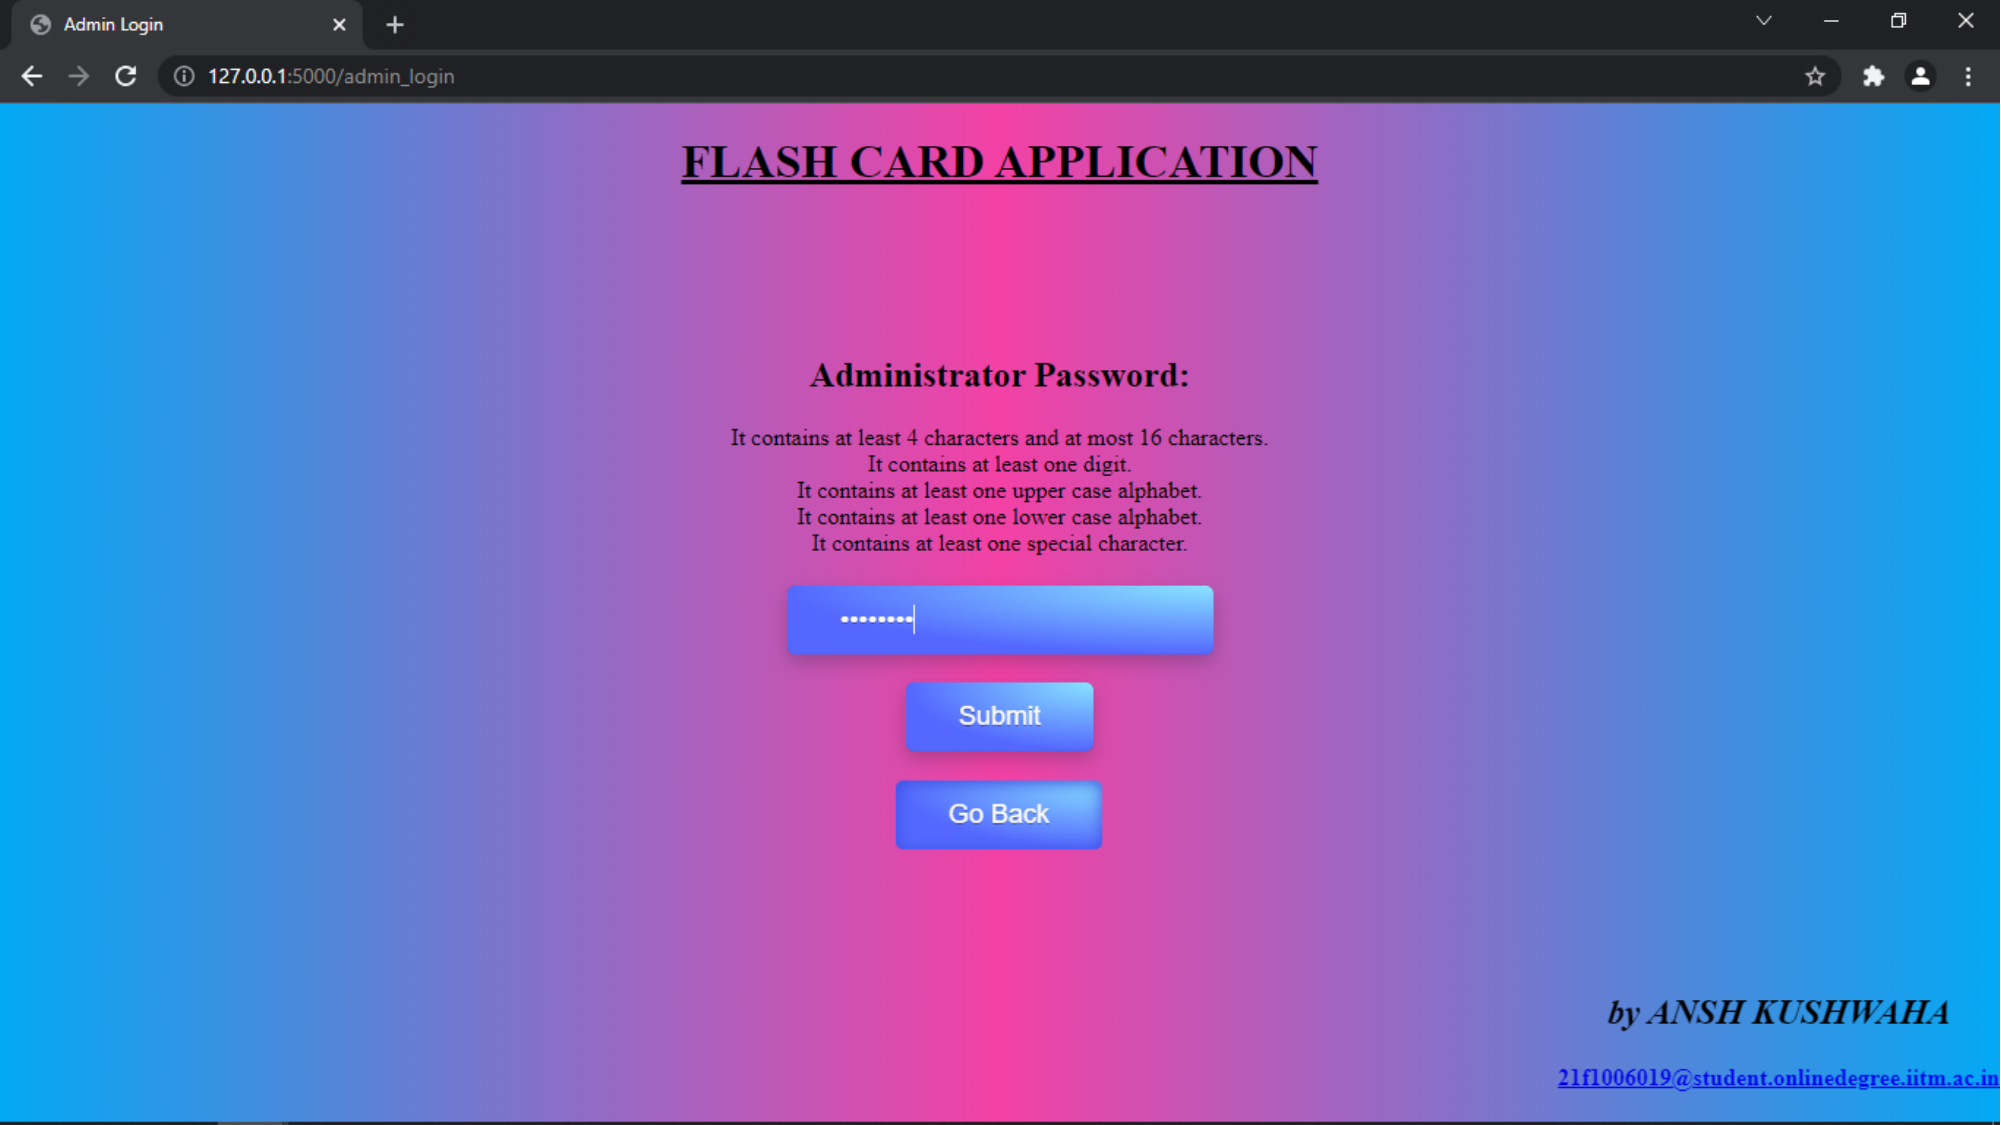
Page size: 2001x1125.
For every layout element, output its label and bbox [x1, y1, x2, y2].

list [0, 0, 2000, 1125]
